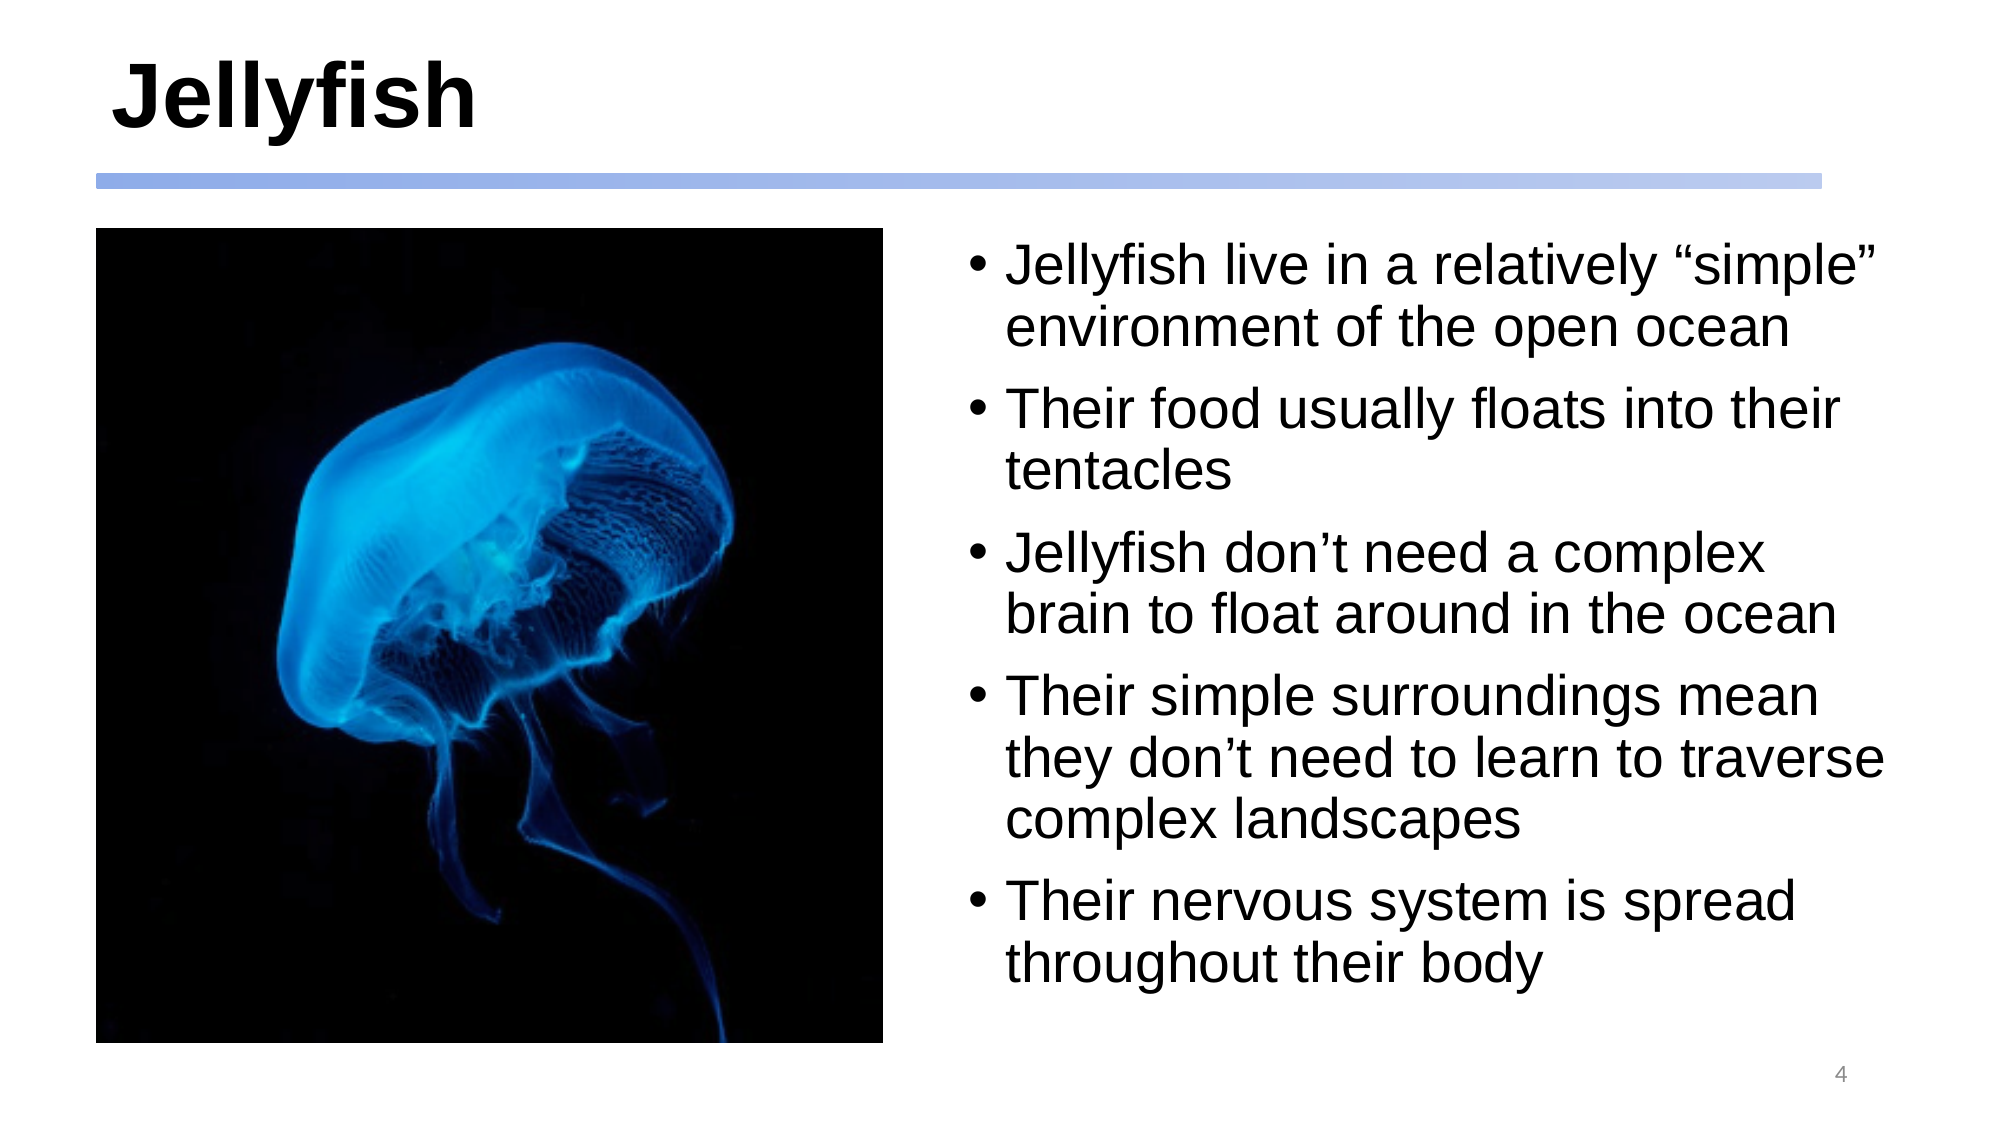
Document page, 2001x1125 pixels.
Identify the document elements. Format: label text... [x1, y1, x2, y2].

slide_number 4 [1412, 1042, 1863, 1103]
picture [96, 228, 884, 1043]
list Jellyfish live in a relatively “simple” environment of the open ocean Their food usually floats into their tentacles Jellyfish don’t need a complex brain to float around in the ocean Their simple surroundings mean they don’t need to learn to traverse complex landscapes Their nervous system is spread throughout their body [953, 228, 1904, 1014]
title Jellyfish [96, 26, 1822, 169]
